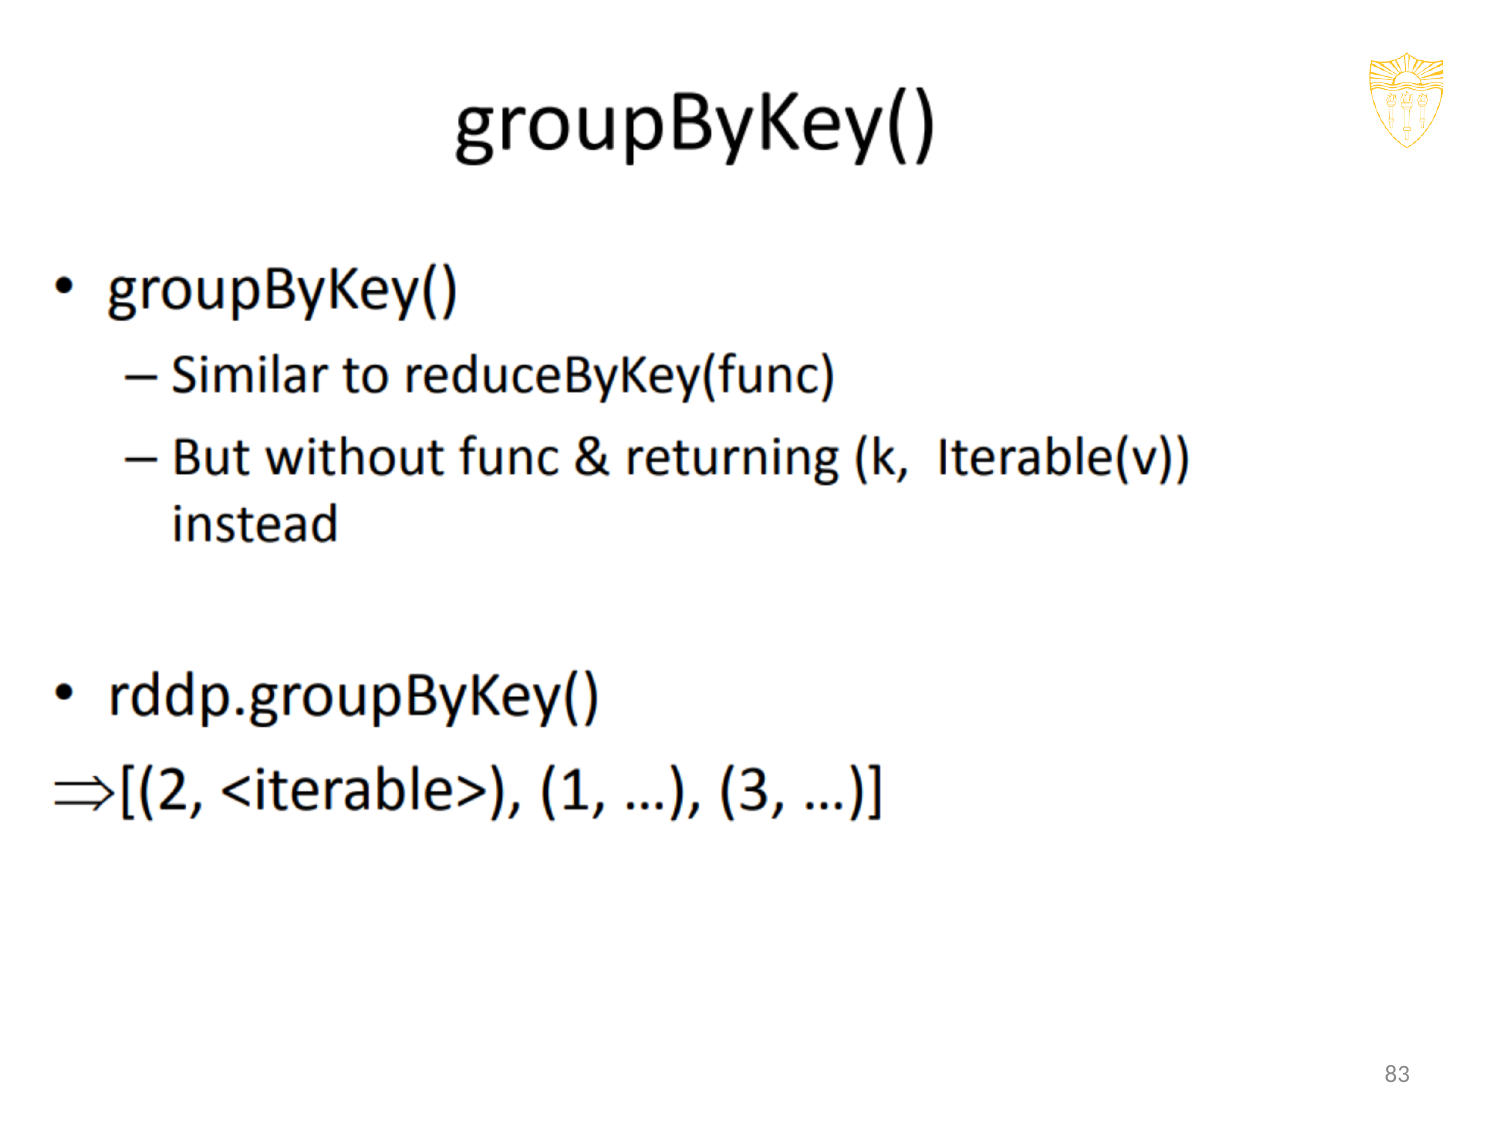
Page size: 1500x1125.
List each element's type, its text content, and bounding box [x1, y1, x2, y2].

slide_number ‹#› [1074, 738, 1425, 1125]
picture [1369, 52, 1444, 148]
picture [0, 64, 1232, 882]
